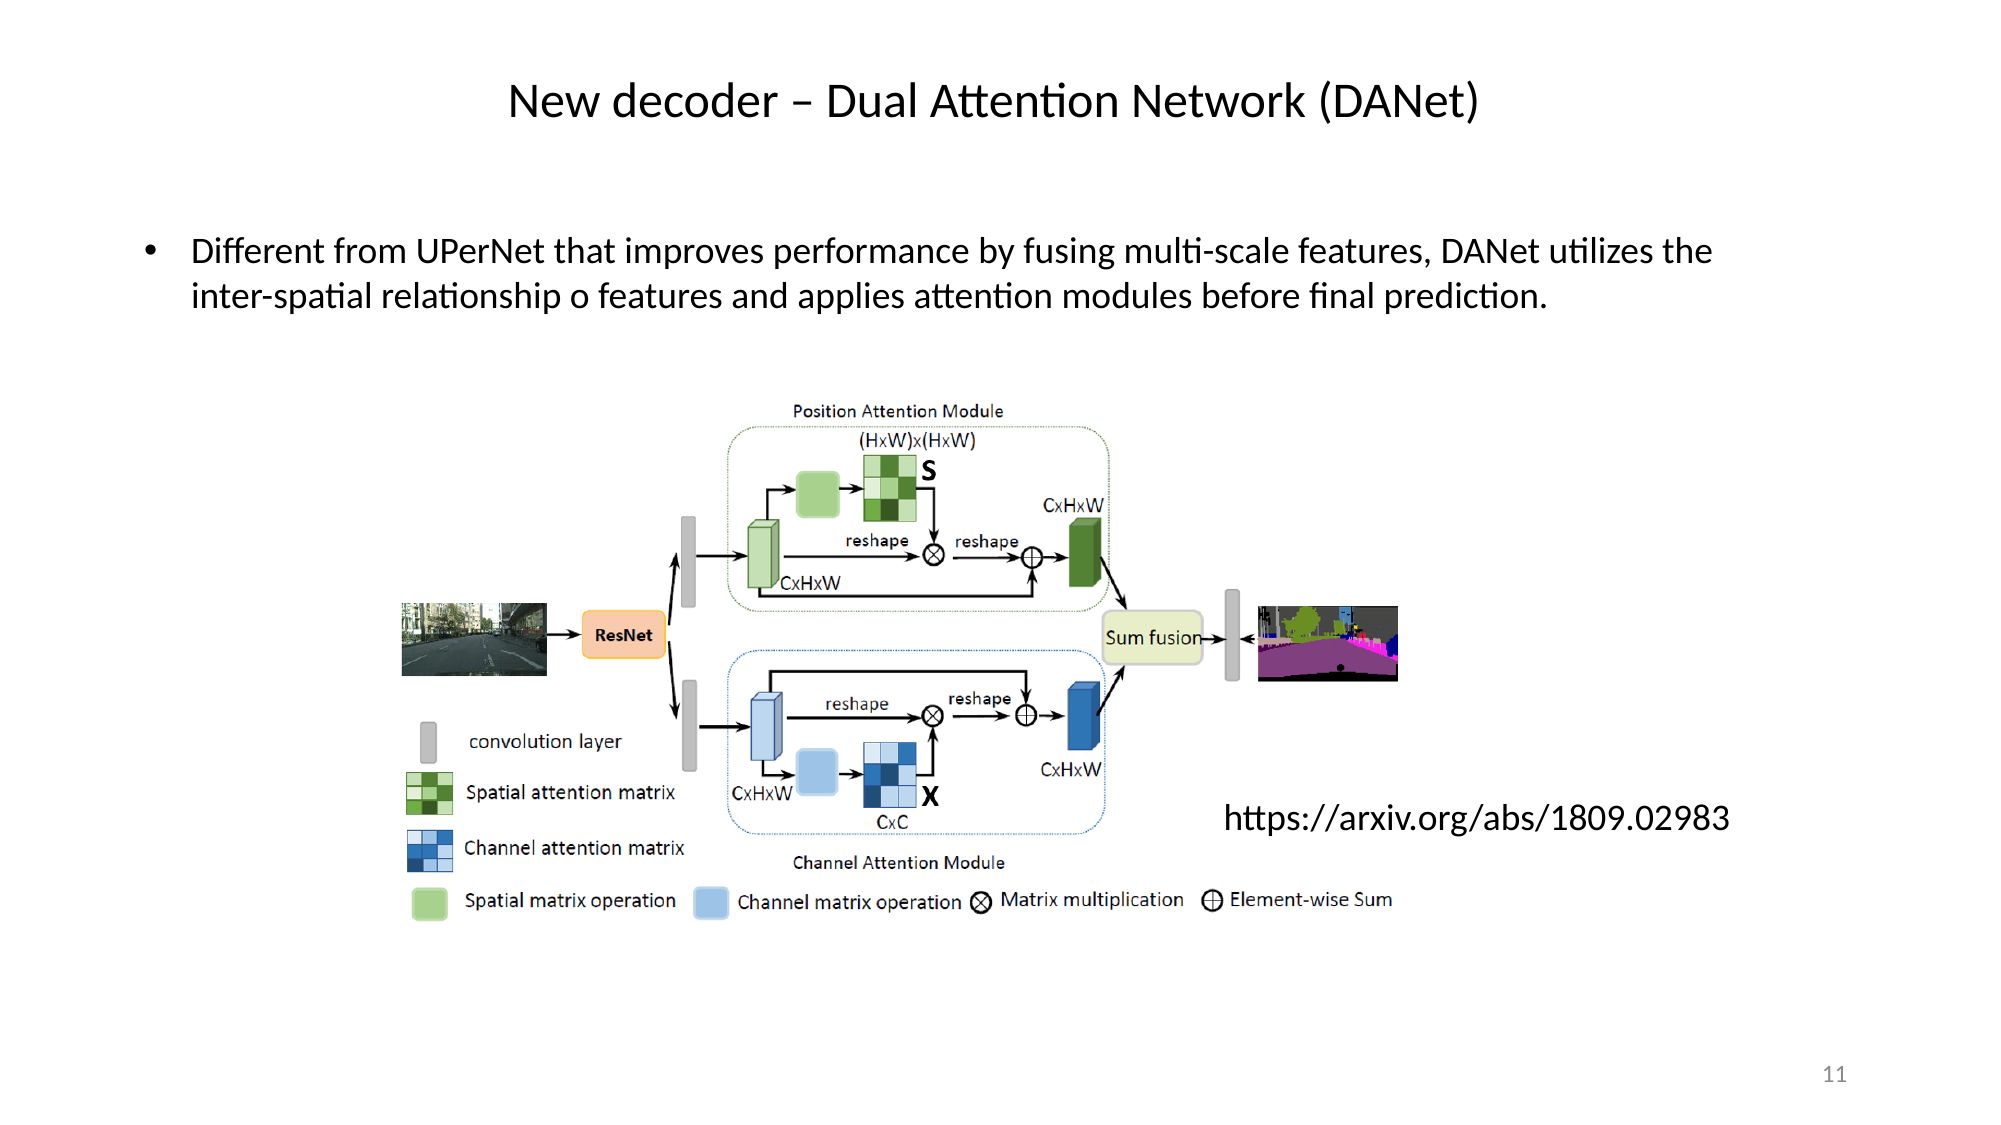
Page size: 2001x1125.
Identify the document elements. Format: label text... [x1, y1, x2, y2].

slide_number 11 [1412, 1042, 1863, 1103]
picture [380, 399, 1412, 937]
text_box https://arxiv.org/abs/1809.02983 [1412, 785, 1746, 845]
text_box Different from UPerNet that improves performance by fusing multi-scale features, DANet utilizes the inter-spatial relationship o features and applies attention modules before final prediction. [129, 219, 1765, 324]
text_box New decoder – Dual Attention Network (DANet) [367, 60, 1633, 136]
